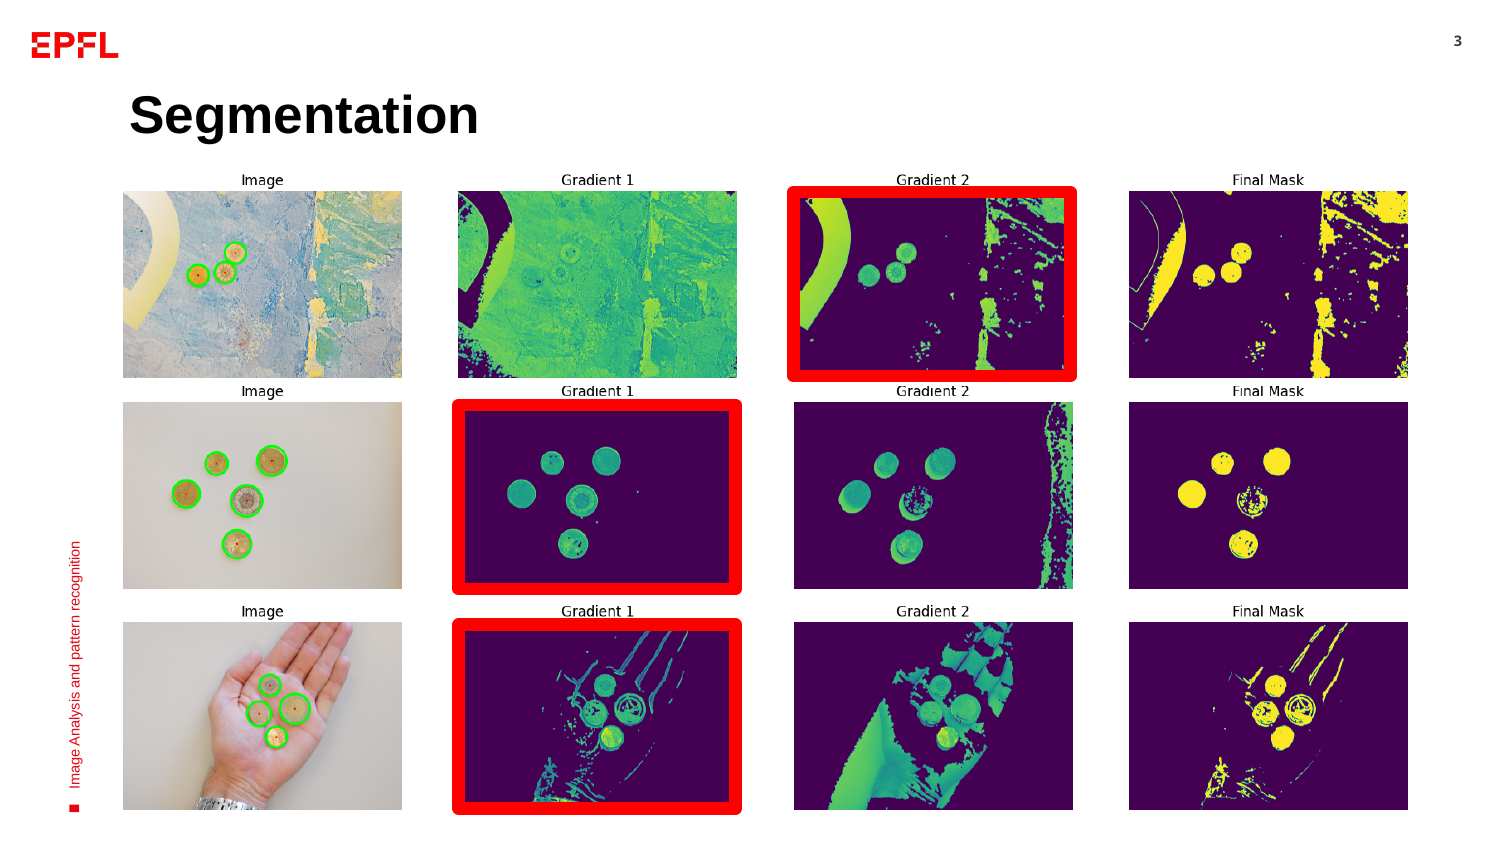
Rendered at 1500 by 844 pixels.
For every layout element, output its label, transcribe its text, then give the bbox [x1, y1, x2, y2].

slide_number Image Analysis and pattern recognition [0, 256, 108, 805]
picture [21, 21, 129, 69]
picture [113, 165, 1417, 818]
text_box Segmentation [114, 65, 1500, 160]
slide_number ‹#› [1415, 32, 1500, 59]
